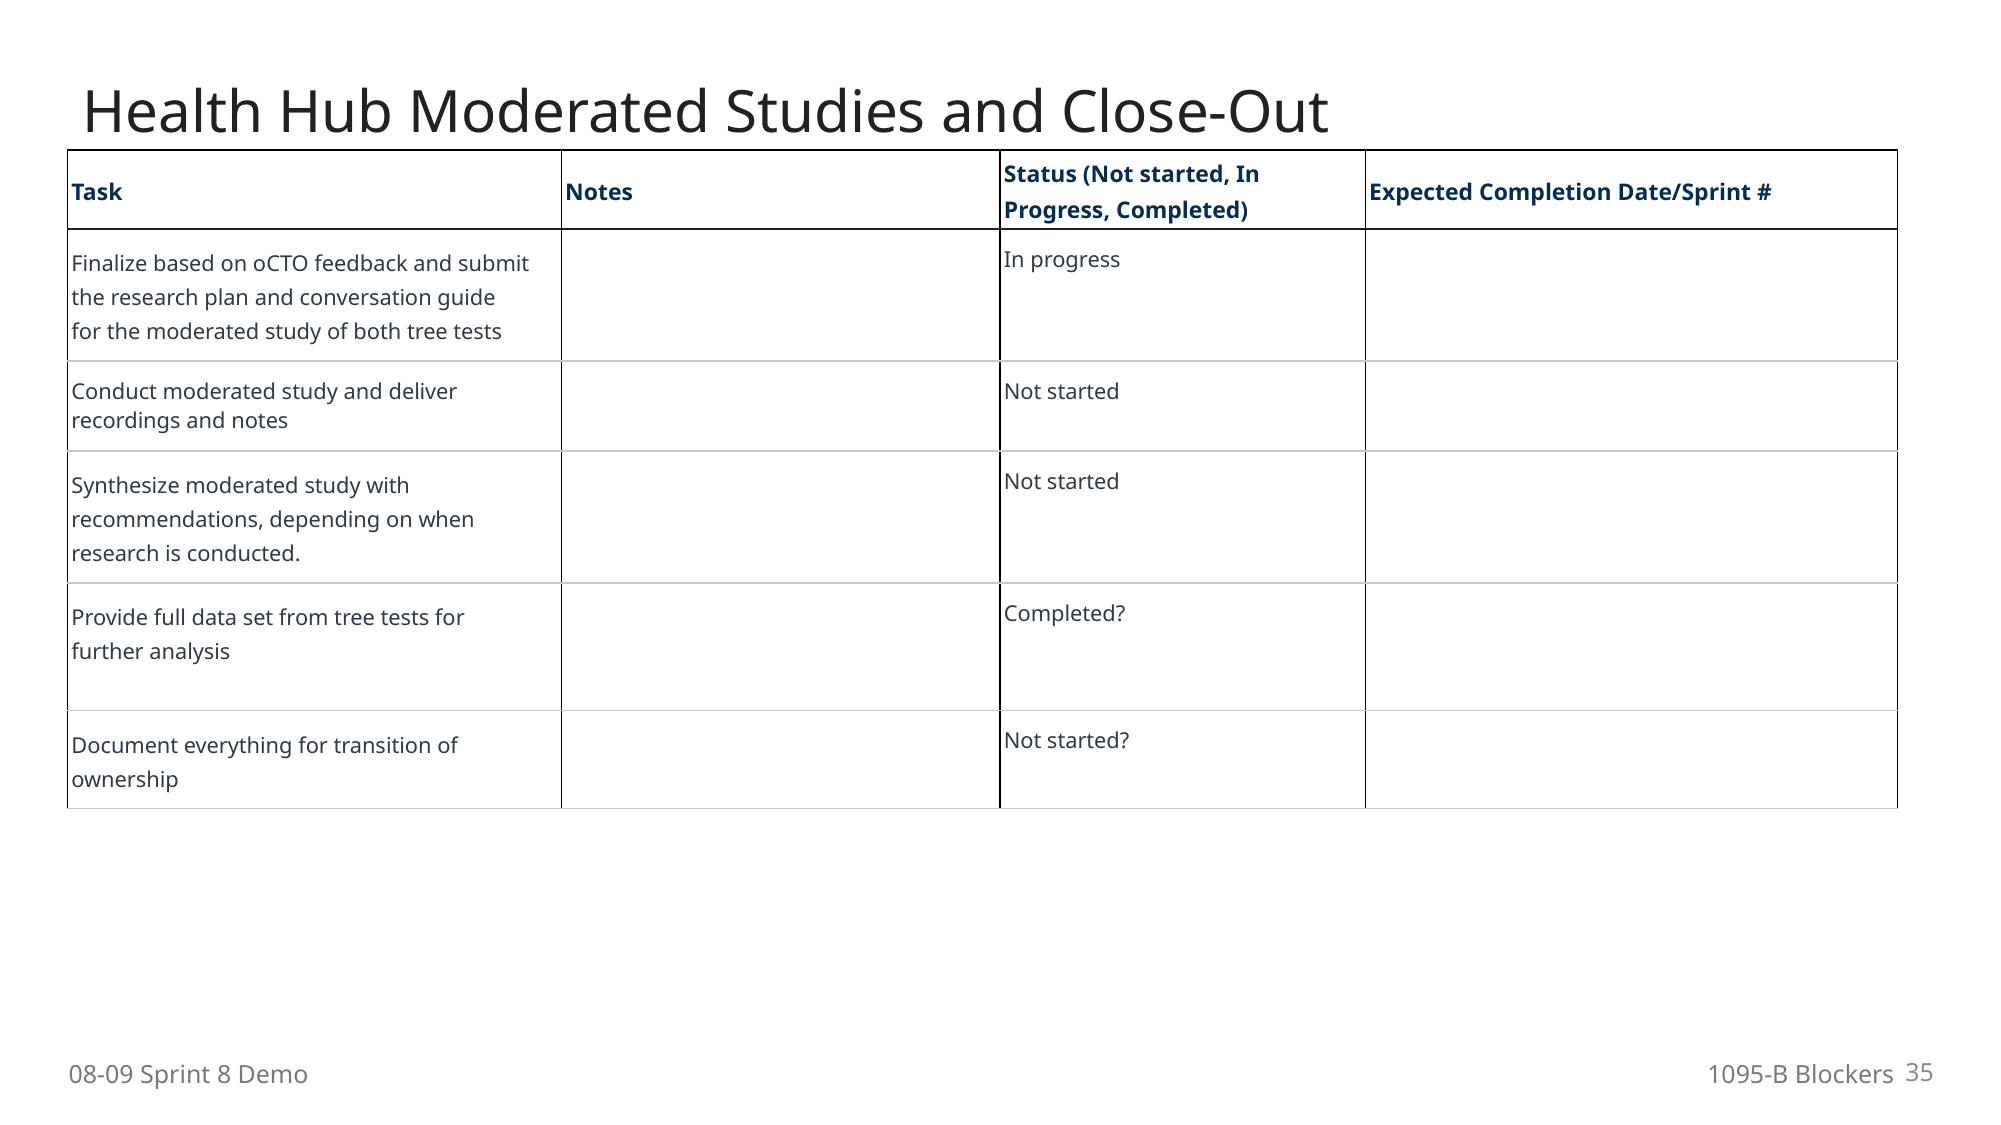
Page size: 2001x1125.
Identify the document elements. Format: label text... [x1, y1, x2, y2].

table_cell Conduct moderated study and deliver recordings and notes [68, 362, 561, 450]
table_cell Synthesize moderated study with recommendations, depending on when research is conducted. [68, 452, 561, 582]
table_header Status (Not started, In Progress, Completed) [1001, 151, 1365, 228]
table_cell Completed? [1001, 584, 1365, 710]
table_header Task [68, 151, 561, 228]
title Health Hub Moderated Studies and Close-Out [67, 75, 1390, 149]
table_cell Document everything for transition of ownership [68, 711, 561, 808]
table_cell [1366, 711, 1897, 808]
table_cell [562, 230, 999, 360]
table_cell [562, 362, 999, 450]
table_cell Provide full data set from tree tests for further analysis [68, 584, 561, 710]
table_cell Not started [1001, 362, 1365, 450]
table_cell [562, 711, 999, 808]
slide_number 35 [1882, 1043, 1949, 1104]
table_cell Not started? [1001, 711, 1365, 808]
table_cell [1366, 362, 1897, 450]
text_box 08-09 Sprint 8 Demo [68, 1051, 516, 1097]
table_cell Not started [1001, 452, 1365, 582]
table_cell Finalize based on oCTO feedback and submit the research plan and conversation guide for the moderated study of both tree tests [68, 230, 561, 360]
table_header Notes [562, 151, 999, 228]
text_box 1095-B Blockers [1663, 1051, 1910, 1097]
table_cell [1366, 230, 1897, 360]
table_cell [562, 452, 999, 582]
table_cell [1366, 452, 1897, 582]
table_cell In progress [1001, 230, 1365, 360]
table_cell [562, 584, 999, 710]
table_cell [1366, 584, 1897, 710]
table_header Expected Completion Date/Sprint # [1366, 151, 1897, 228]
